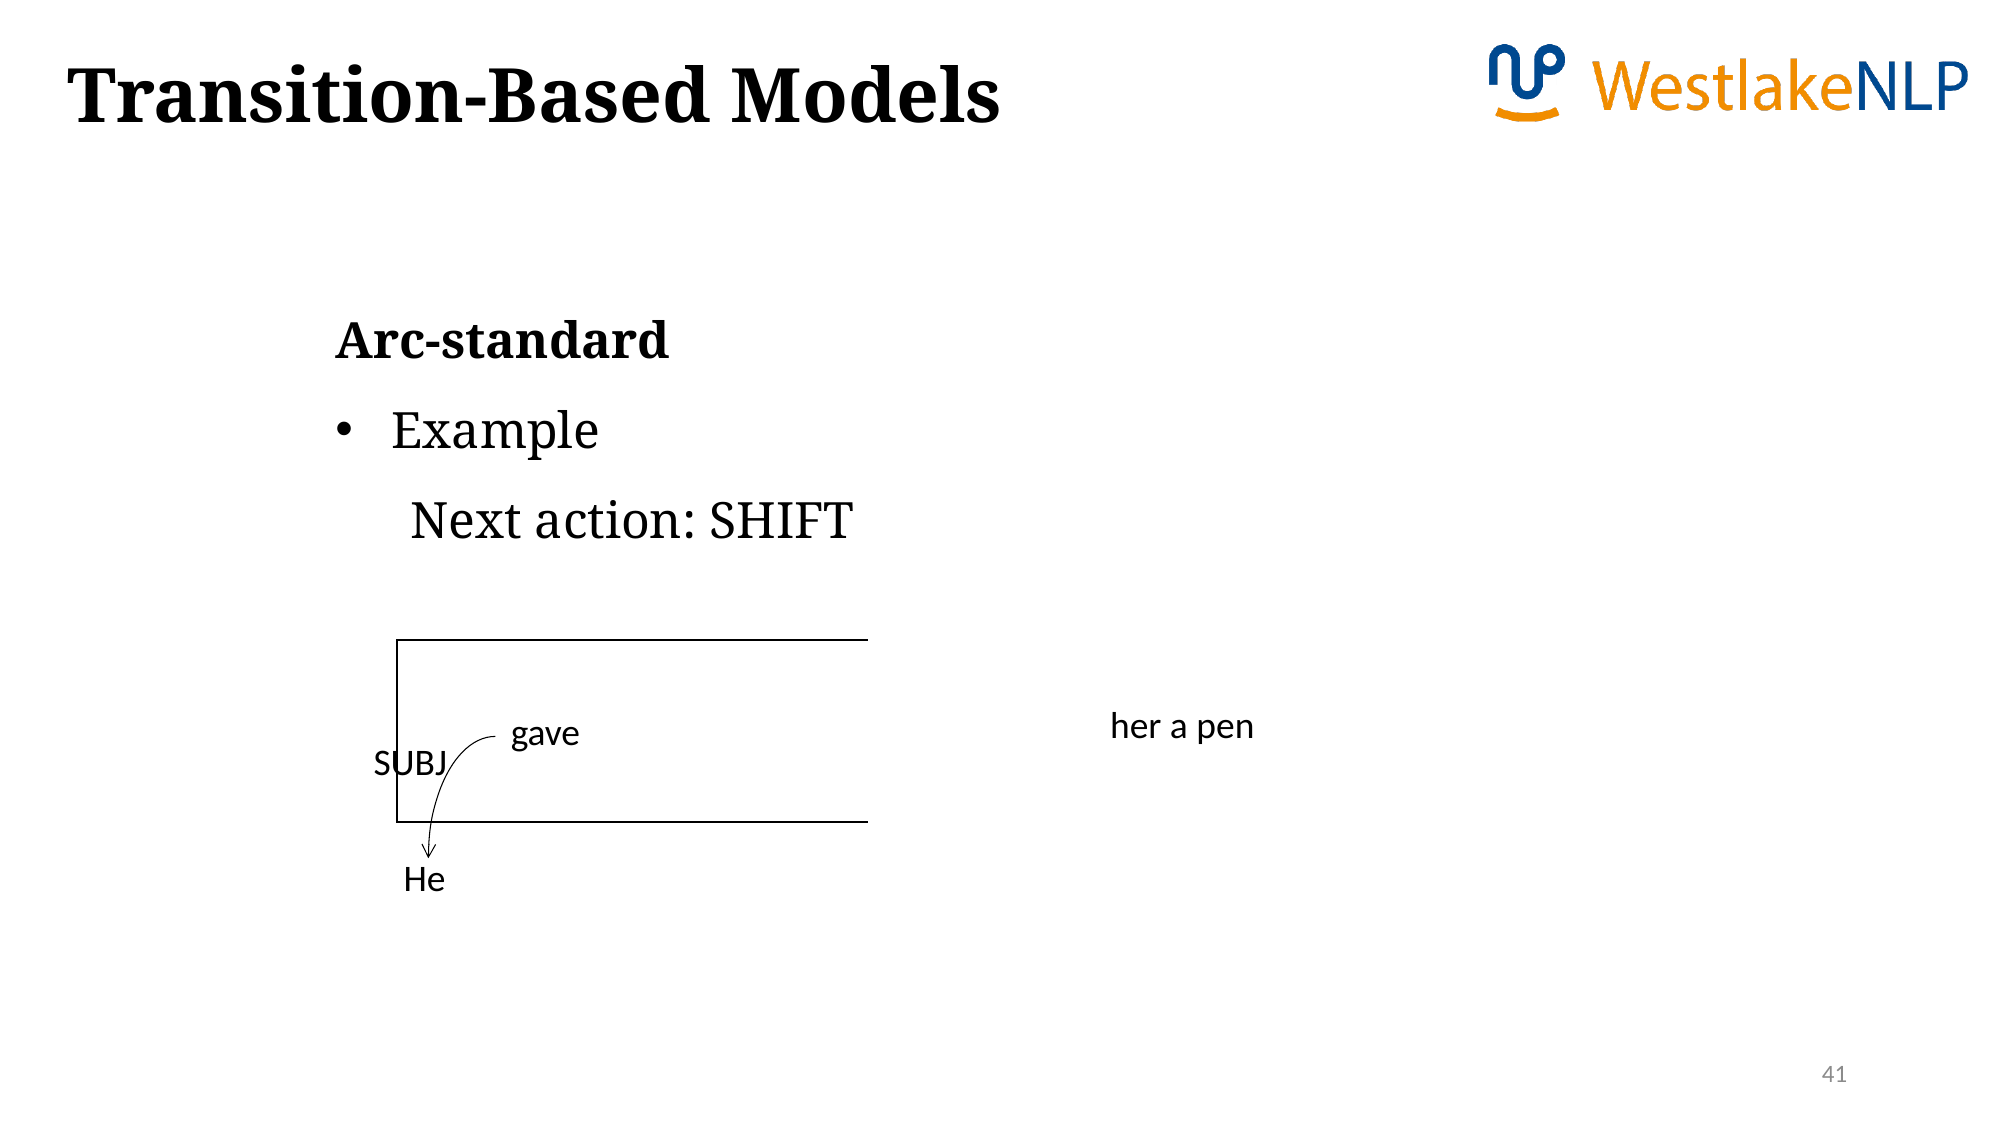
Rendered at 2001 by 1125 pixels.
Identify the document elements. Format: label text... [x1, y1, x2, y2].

text_box Transition-Based Models [52, 40, 1024, 146]
text_box her a pen [1095, 693, 1495, 754]
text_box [397, 614, 905, 859]
picture [1459, 0, 2000, 170]
text_box SUBJ [358, 730, 397, 791]
slide_number 41 [1412, 1042, 1863, 1103]
text_box He [388, 847, 469, 907]
text_box Arc-standard Example Next action: SHIFT [320, 271, 1647, 557]
